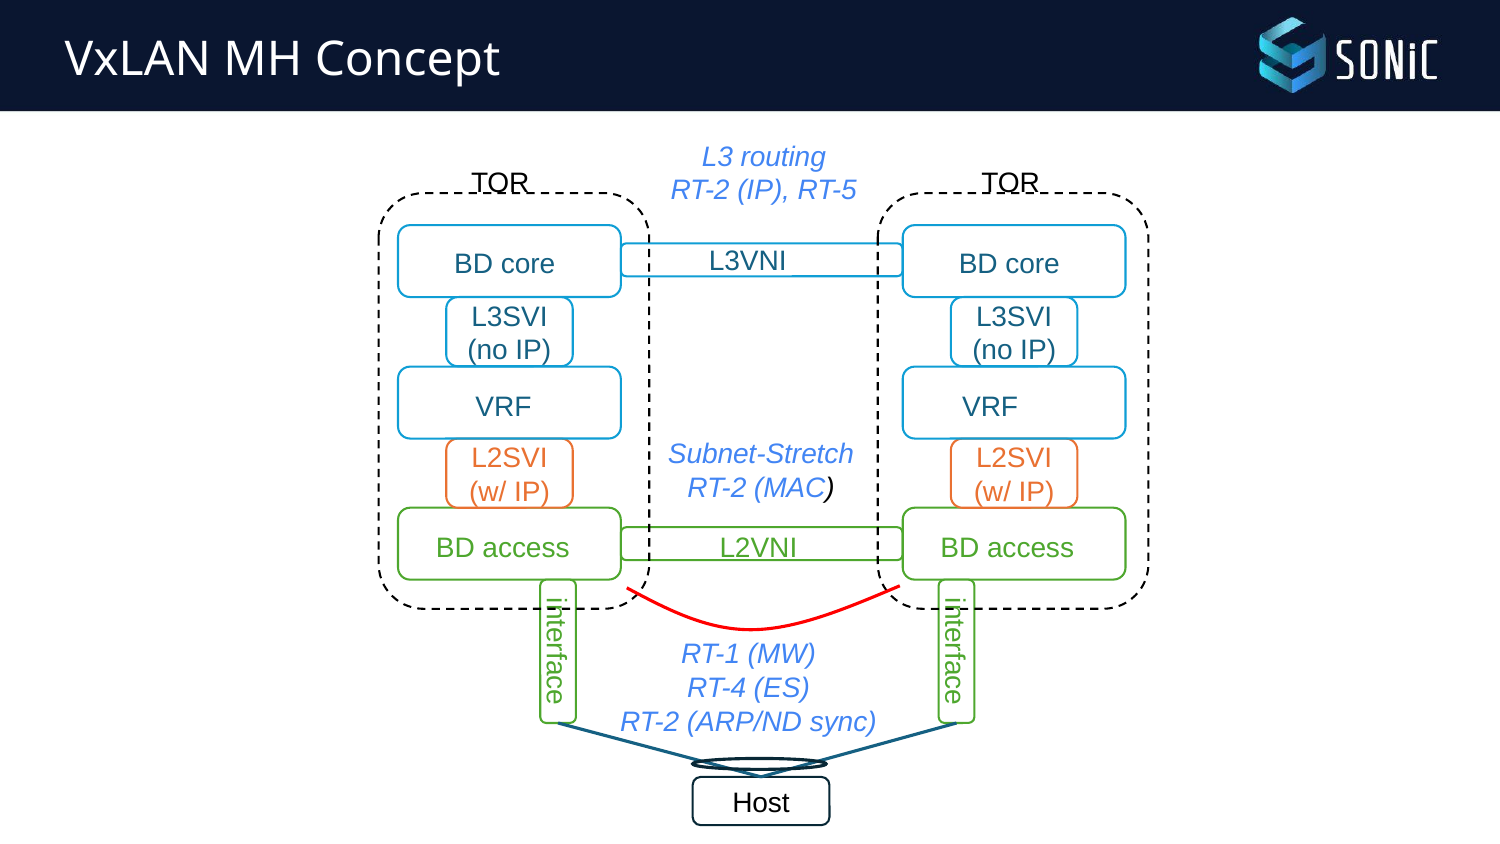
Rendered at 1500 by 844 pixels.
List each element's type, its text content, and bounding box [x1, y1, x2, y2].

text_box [378, 132, 1149, 826]
title VxLAN MH Concept [49, 0, 764, 126]
picture [0, 0, 1500, 844]
